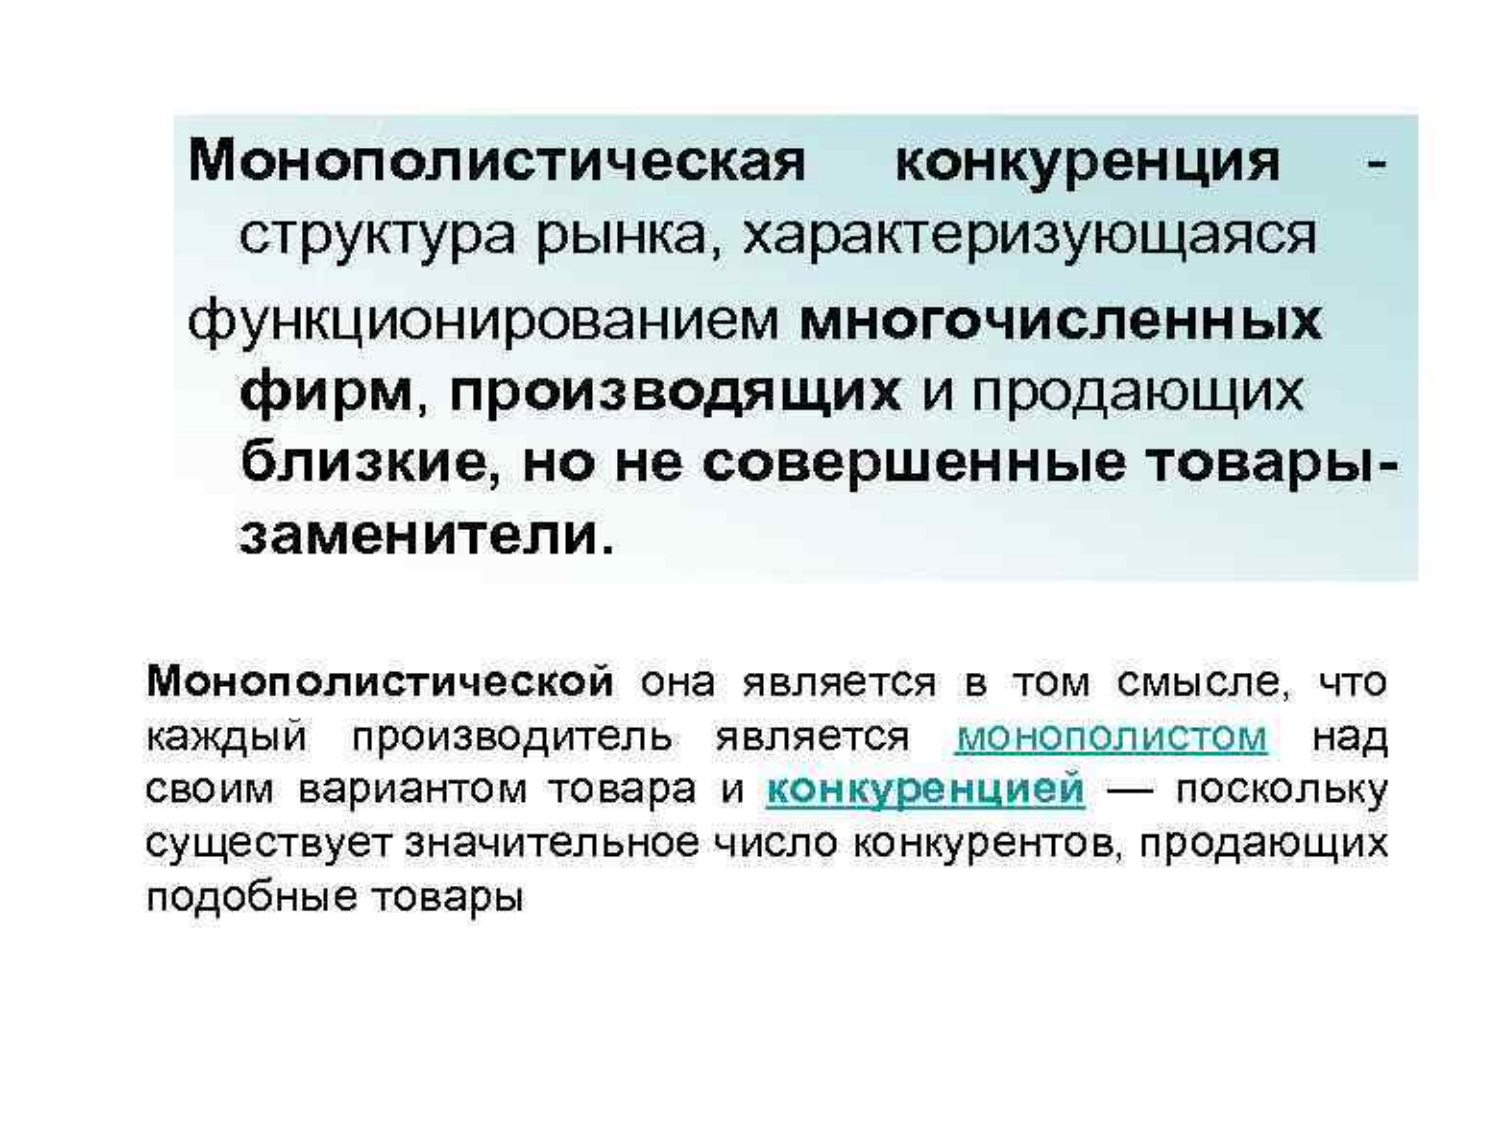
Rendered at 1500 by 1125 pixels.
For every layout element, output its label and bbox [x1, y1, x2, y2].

picture [81, 46, 1466, 1055]
